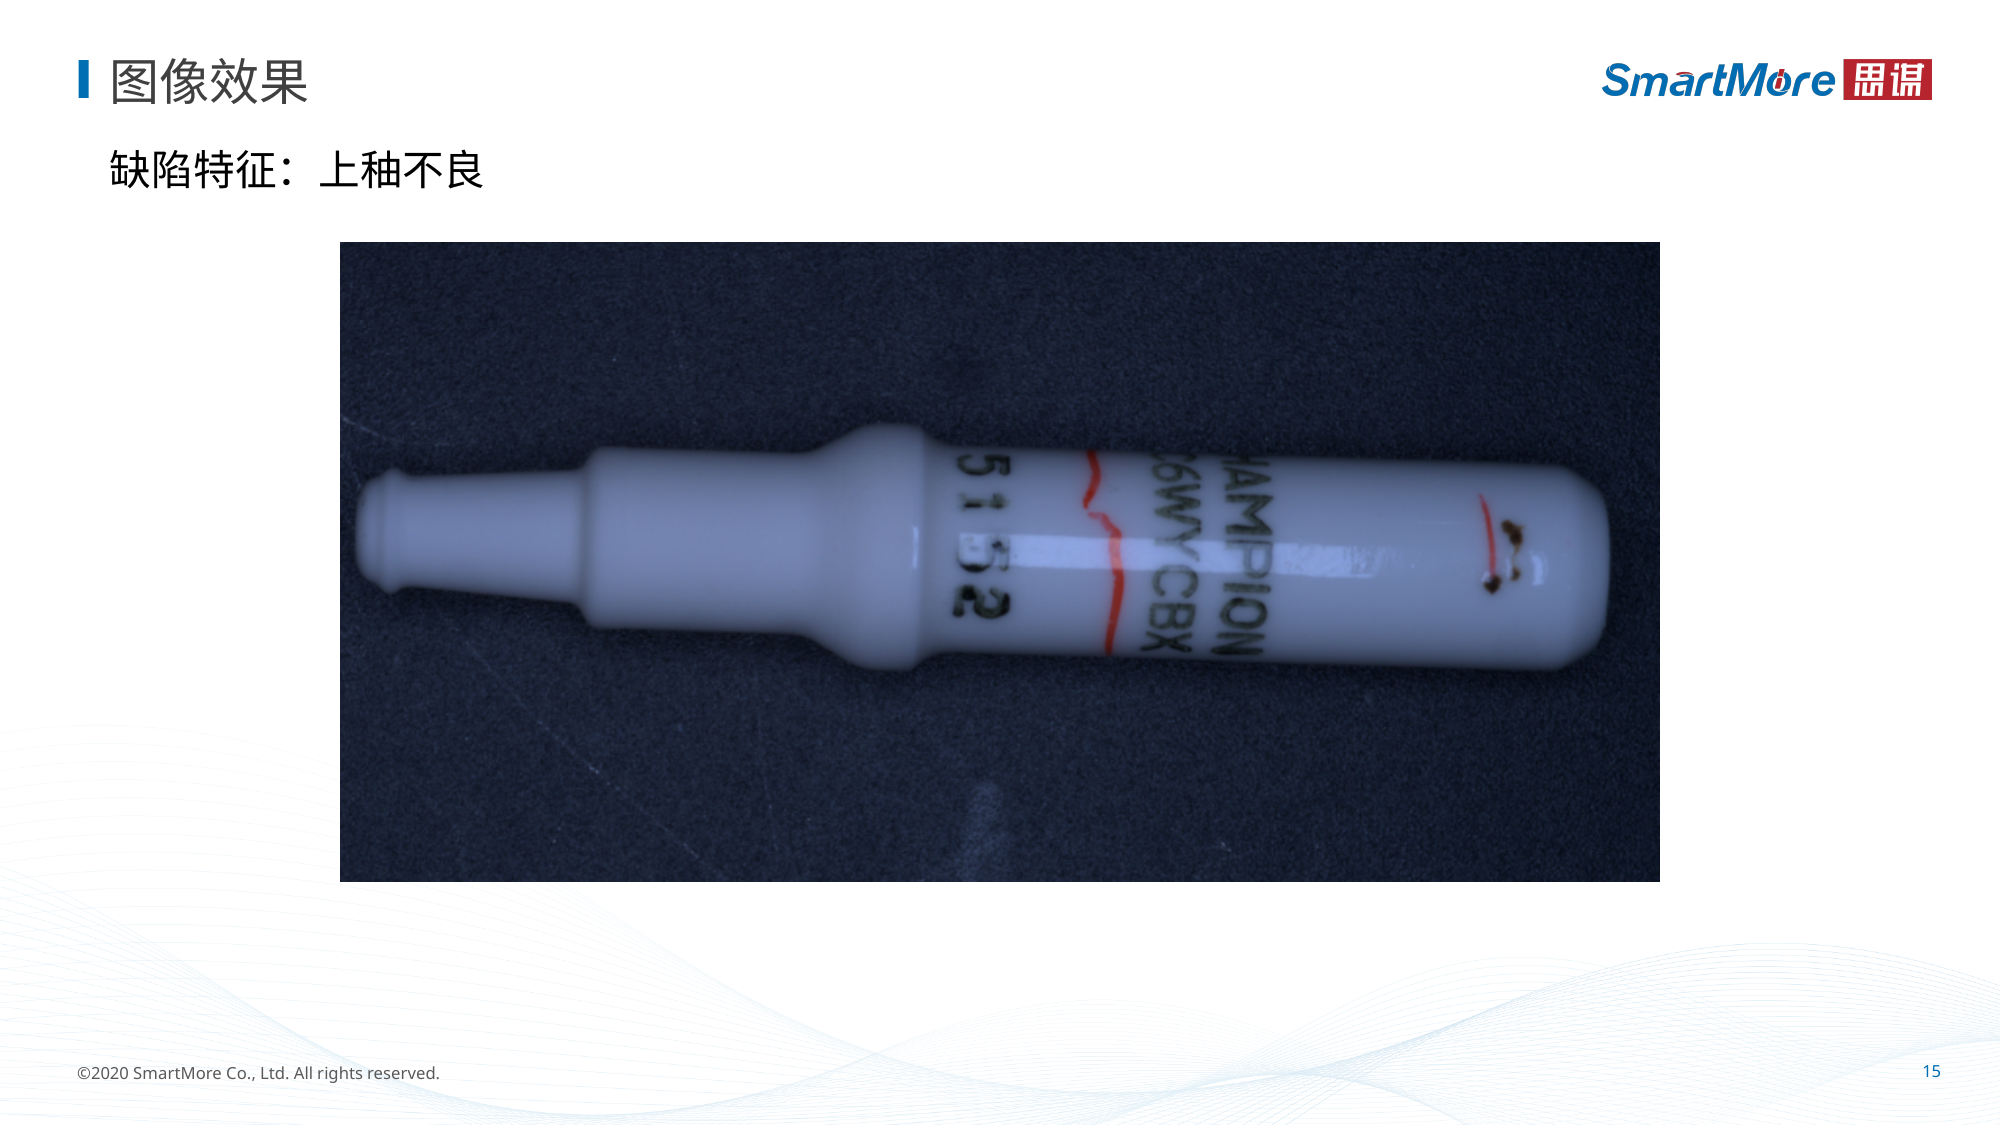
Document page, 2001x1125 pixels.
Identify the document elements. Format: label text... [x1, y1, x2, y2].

text_box 缺陷特征：上秞不良 [101, 135, 538, 202]
text_box 图像效果 [101, 46, 1588, 114]
picture [0, 0, 2001, 1125]
